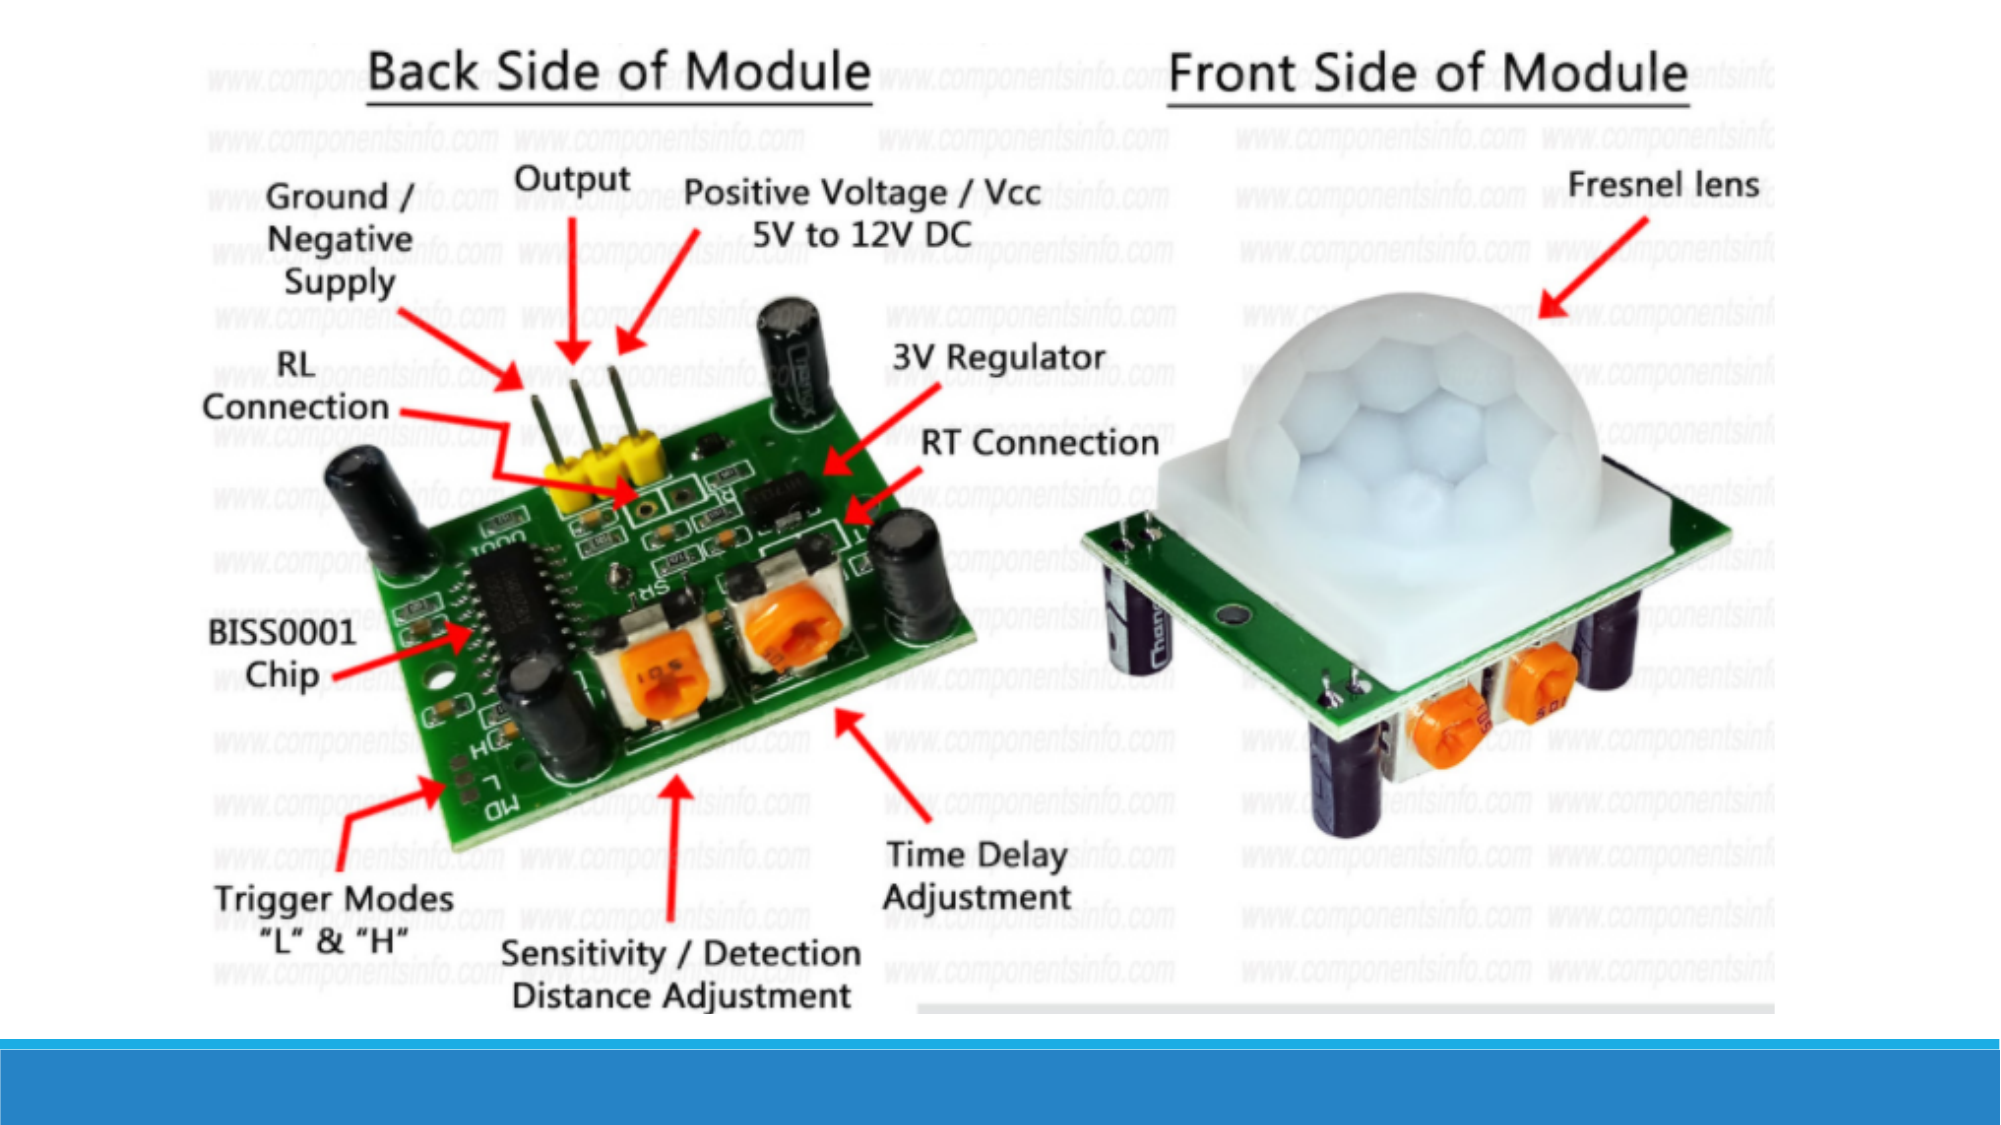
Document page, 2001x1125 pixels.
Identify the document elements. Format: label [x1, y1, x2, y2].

picture [191, 43, 1776, 1014]
